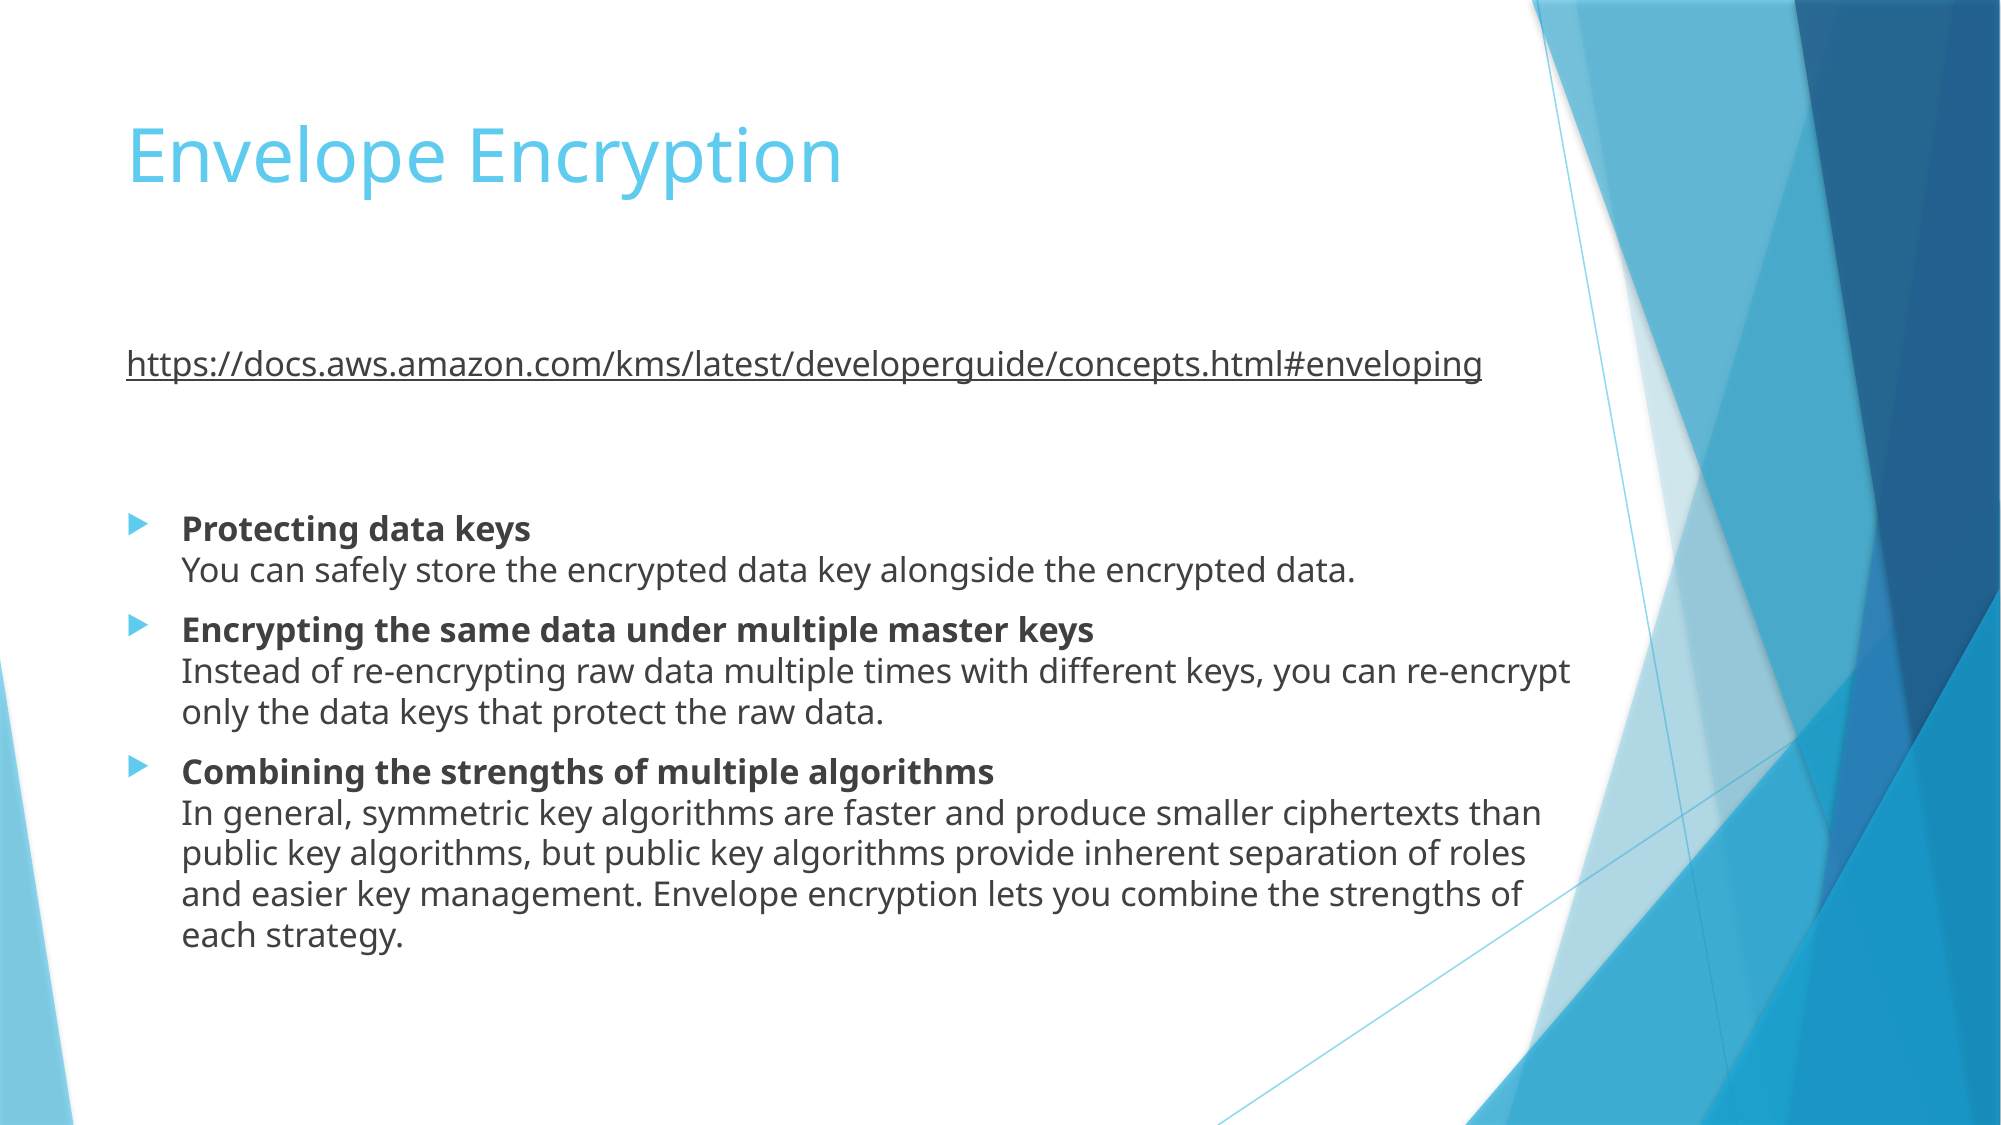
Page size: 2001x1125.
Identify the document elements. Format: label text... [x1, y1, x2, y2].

list https://docs.aws.amazon.com/kms/latest/developerguide/concepts.html#enveloping Protecting data keys You can safely store the encrypted data key alongside the encrypted data. Encrypting the same data under multiple master keys Instead of re-encrypting raw data multiple times with different keys, you can re-encrypt only the data keys that protect the raw data. Combining the strengths of multiple algorithms In general, symmetric key algorithms are faster and produce smaller ciphertexts than public key algorithms, but public key algorithms provide inherent separation of roles and easier key management. Envelope encryption lets you combine the strengths of each strategy. [111, 334, 1606, 971]
title Envelope Encryption [111, 99, 1522, 317]
